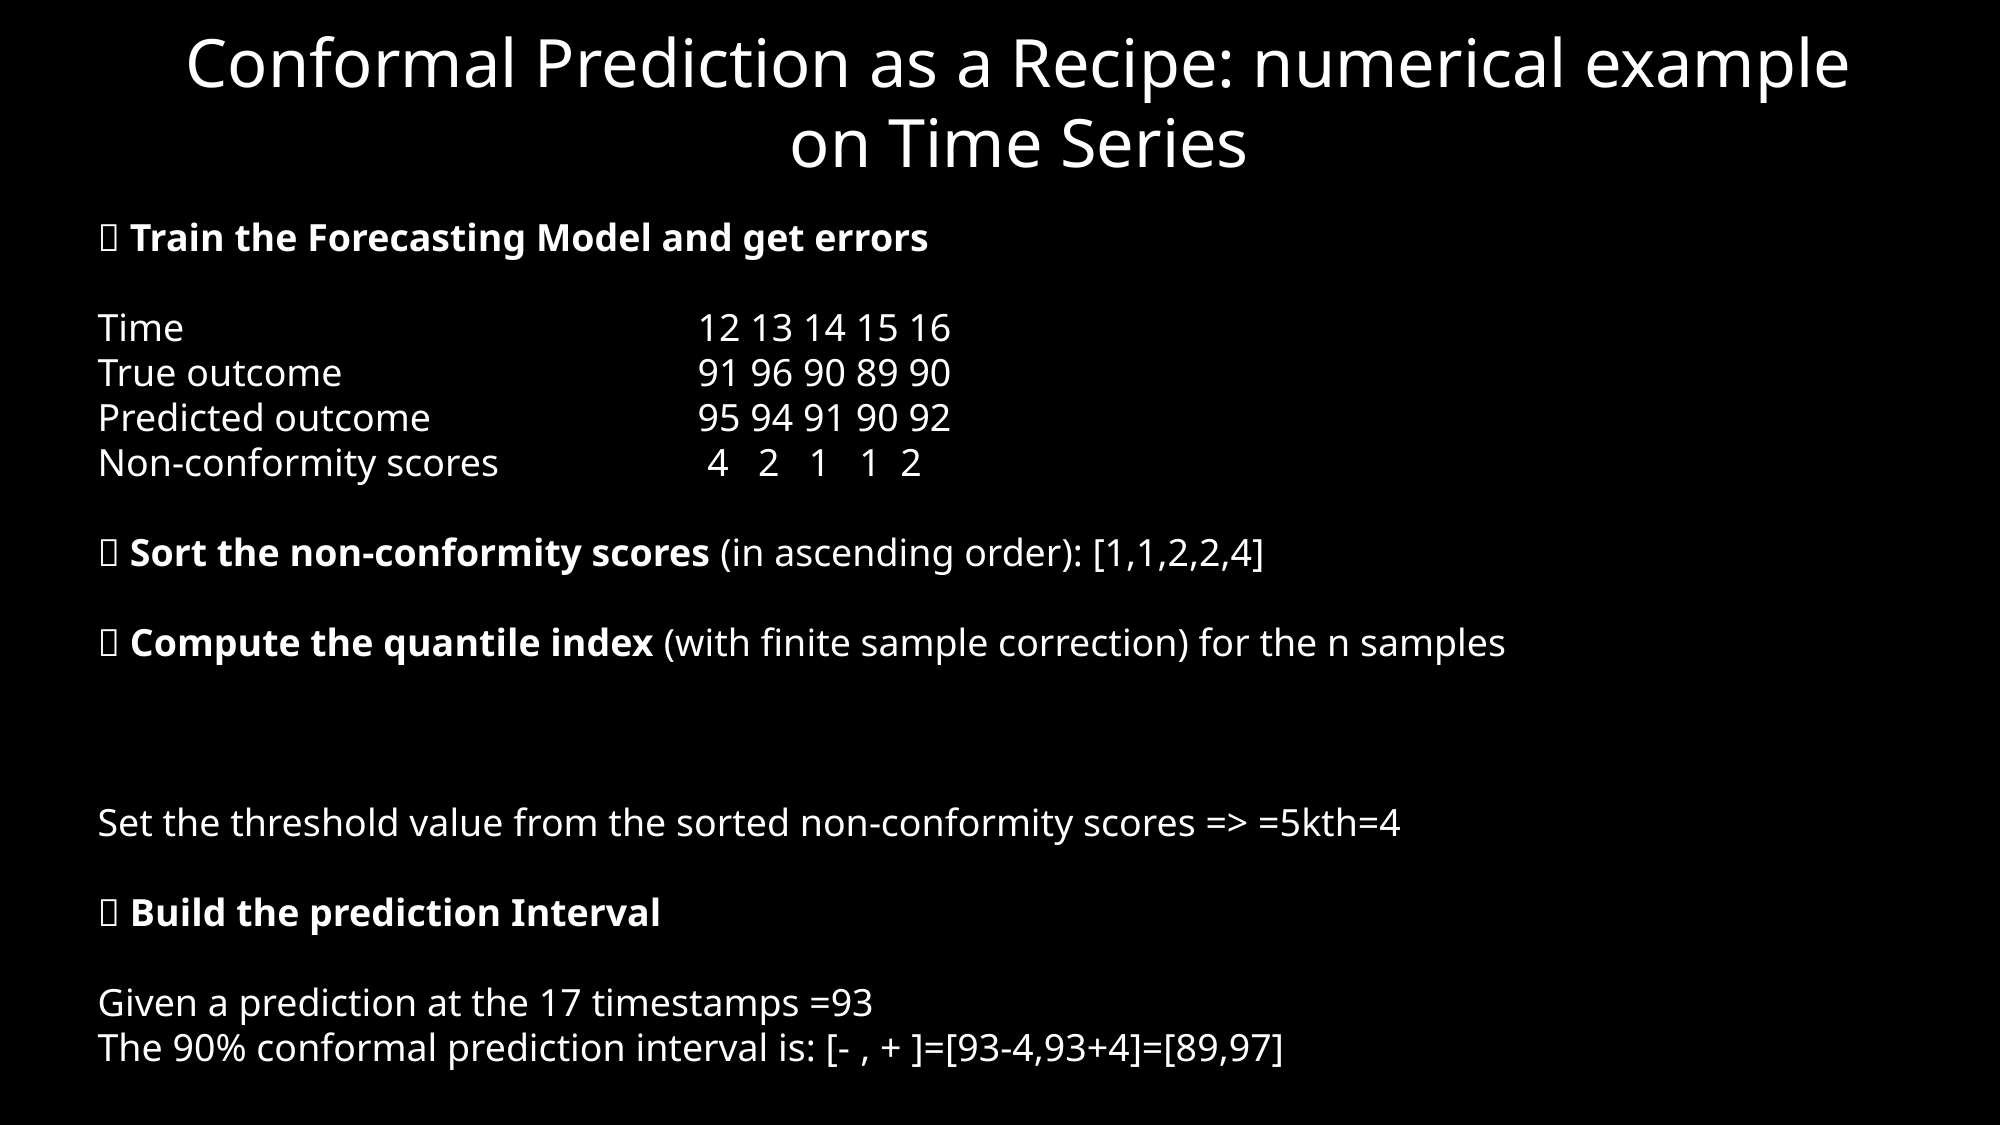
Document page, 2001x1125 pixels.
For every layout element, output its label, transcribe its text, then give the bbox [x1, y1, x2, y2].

text_box Conformal Prediction as a Recipe: numerical example on Time Series [121, 70, 1918, 131]
